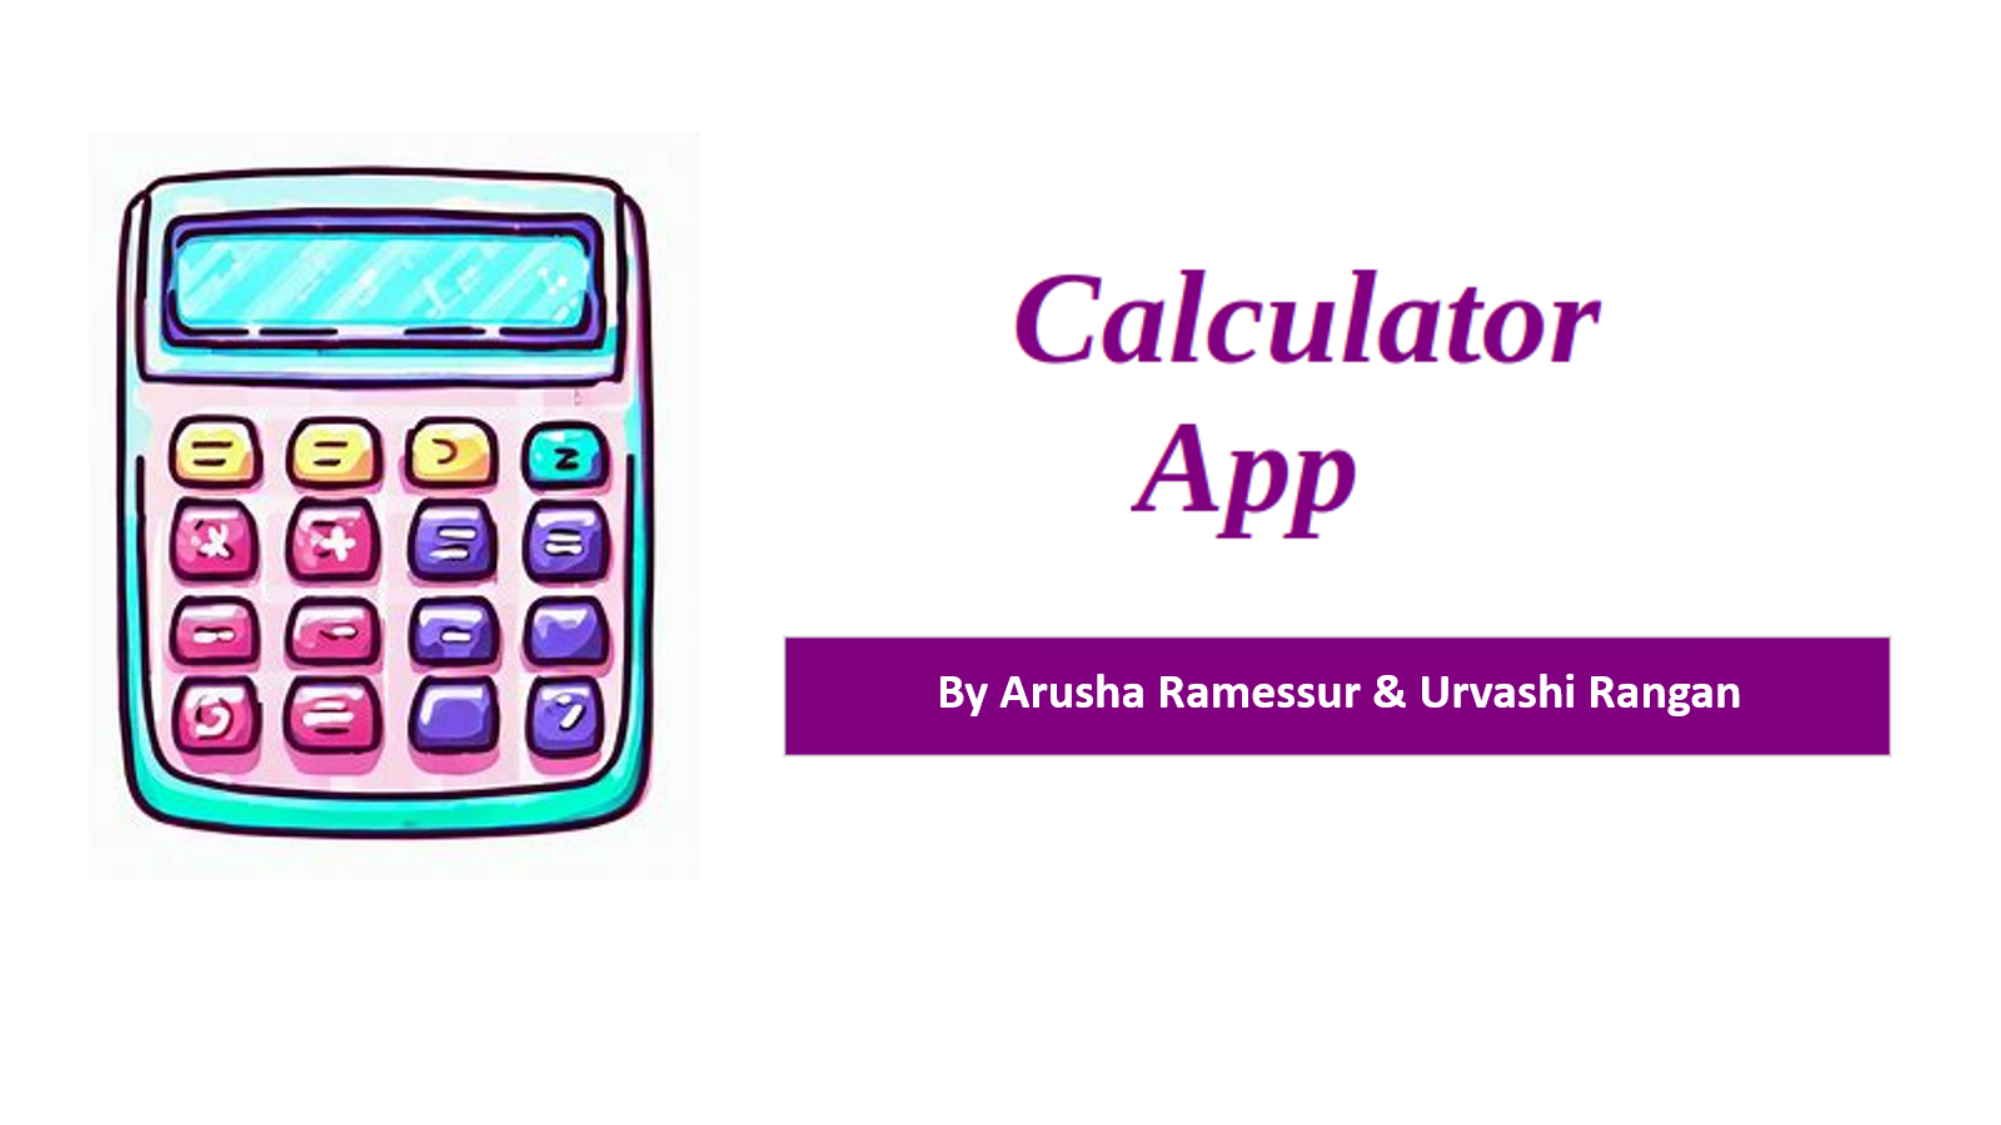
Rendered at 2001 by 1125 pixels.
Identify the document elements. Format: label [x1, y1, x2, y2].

picture [66, 132, 1934, 993]
